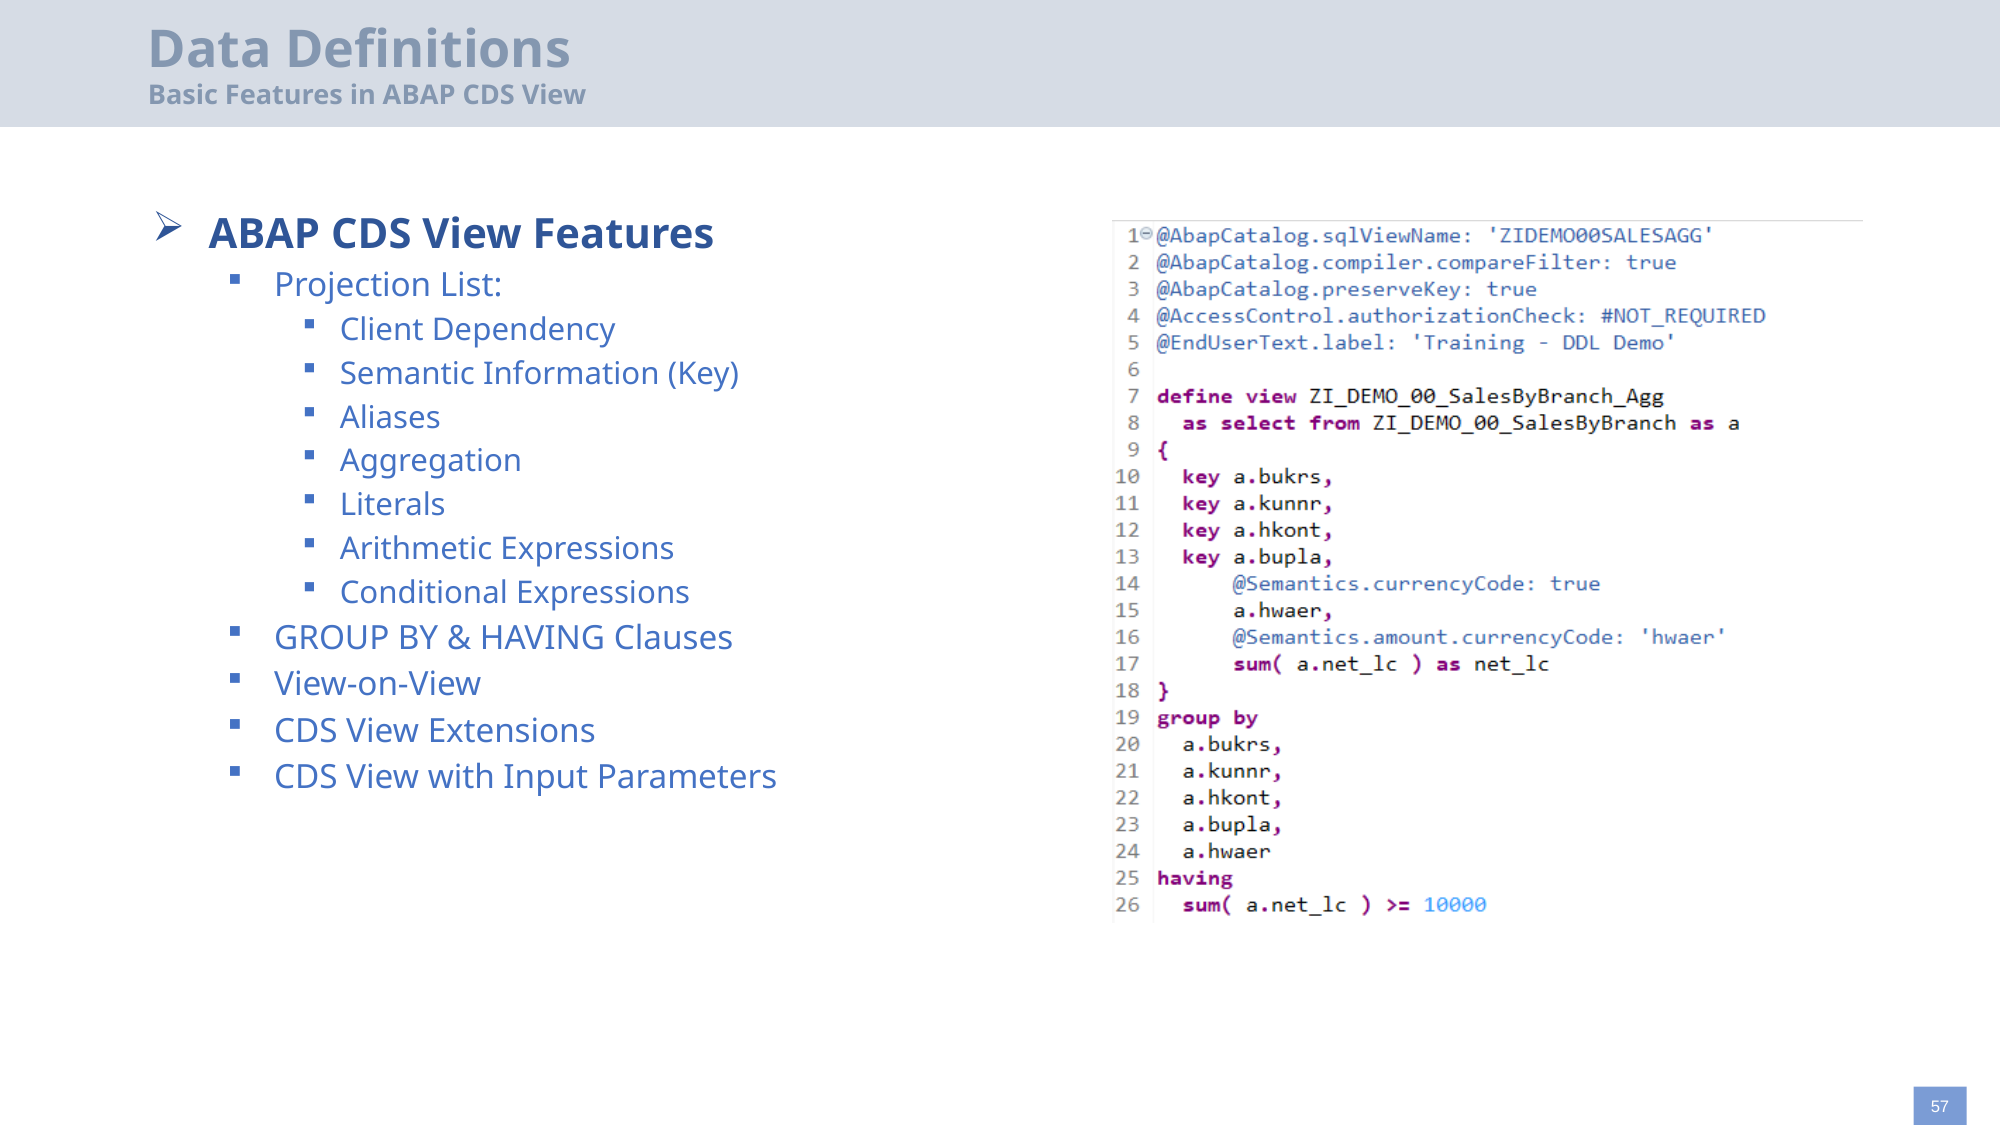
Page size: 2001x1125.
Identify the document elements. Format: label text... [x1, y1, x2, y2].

title Data Definitions Basic Features in ABAP CDS View [133, 0, 1867, 128]
picture [1112, 219, 1863, 923]
list ABAP CDS View Features Projection List: Client Dependency Semantic Information (Key) Aliases Aggregation Literals Arithmetic Expressions Conditional Expressions GROUP BY & HAVING Clauses View-on-View CDS View Extensions CDS View with Input Parameters [137, 199, 1863, 1014]
